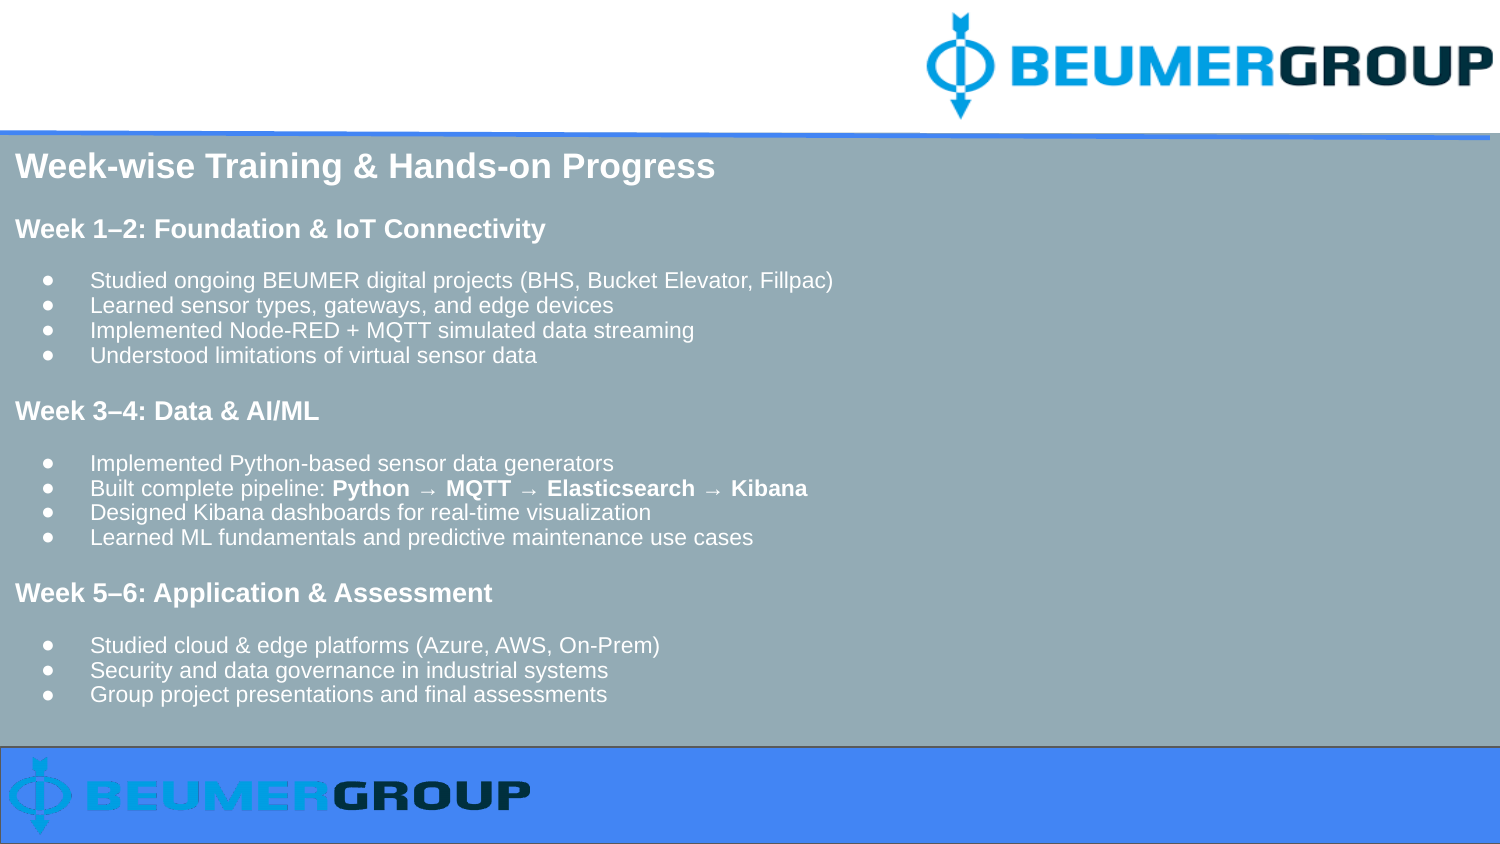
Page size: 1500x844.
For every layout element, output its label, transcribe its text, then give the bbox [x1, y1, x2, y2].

picture [2, 746, 536, 844]
list Week-wise Training & Hands-on Progress Week 1–2: Foundation & IoT Connectivity Studied ongoing BEUMER digital projects (BHS, Bucket Elevator, Fillpac) Learned sensor types, gateways, and edge devices Implemented Node-RED + MQTT simulated data streaming Understood limitations of virtual sensor data Week 3–4: Data & AI/ML Implemented Python-based sensor data generators Built complete pipeline: Python → MQTT → Elasticsearch → Kibana Designed Kibana dashboards for real-time visualization Learned ML fundamentals and predictive maintenance use cases Week 5–6: Application & Assessment Studied cloud & edge platforms (Azure, AWS, On-Prem) Security and data governance in industrial systems Group project presentations and final assessments [0, 140, 1500, 747]
text_box [537, 747, 1500, 844]
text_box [0, 132, 1491, 138]
picture [920, 0, 1500, 133]
